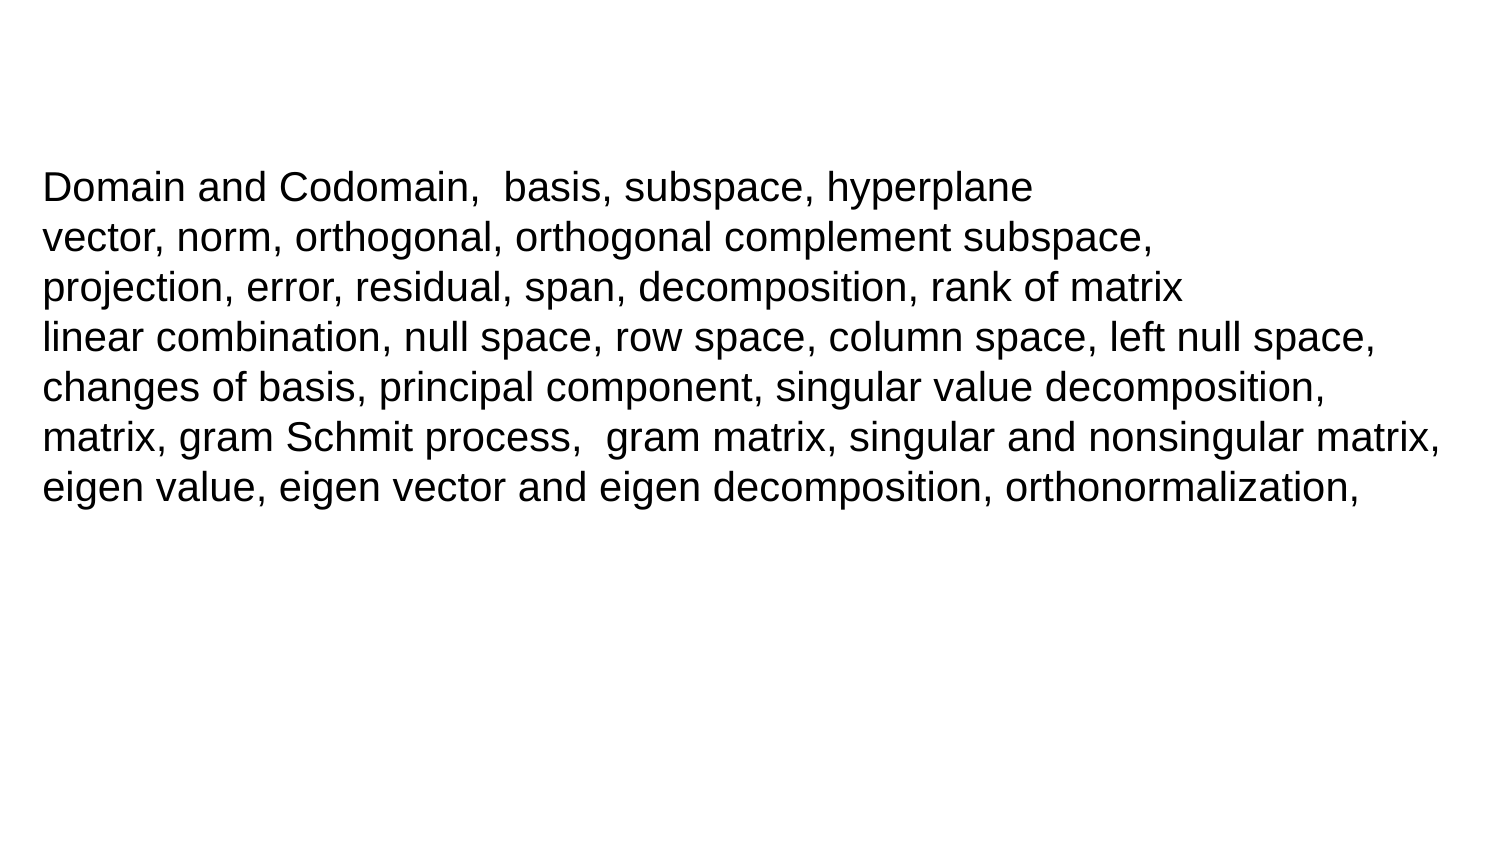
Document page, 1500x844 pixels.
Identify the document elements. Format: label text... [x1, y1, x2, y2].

text_box Domain and Codomain, basis, subspace, hyperplane vector, norm, orthogonal, orthogonal complement subspace, projection, error, residual, span, decomposition, rank of matrix linear combination, null space, row space, column space, left null space, changes of basis, principal component, singular value decomposition, matrix, gram Schmit process, gram matrix, singular and nonsingular matrix, eigen value, eigen vector and eigen decomposition, orthonormalization, [27, 152, 1473, 518]
